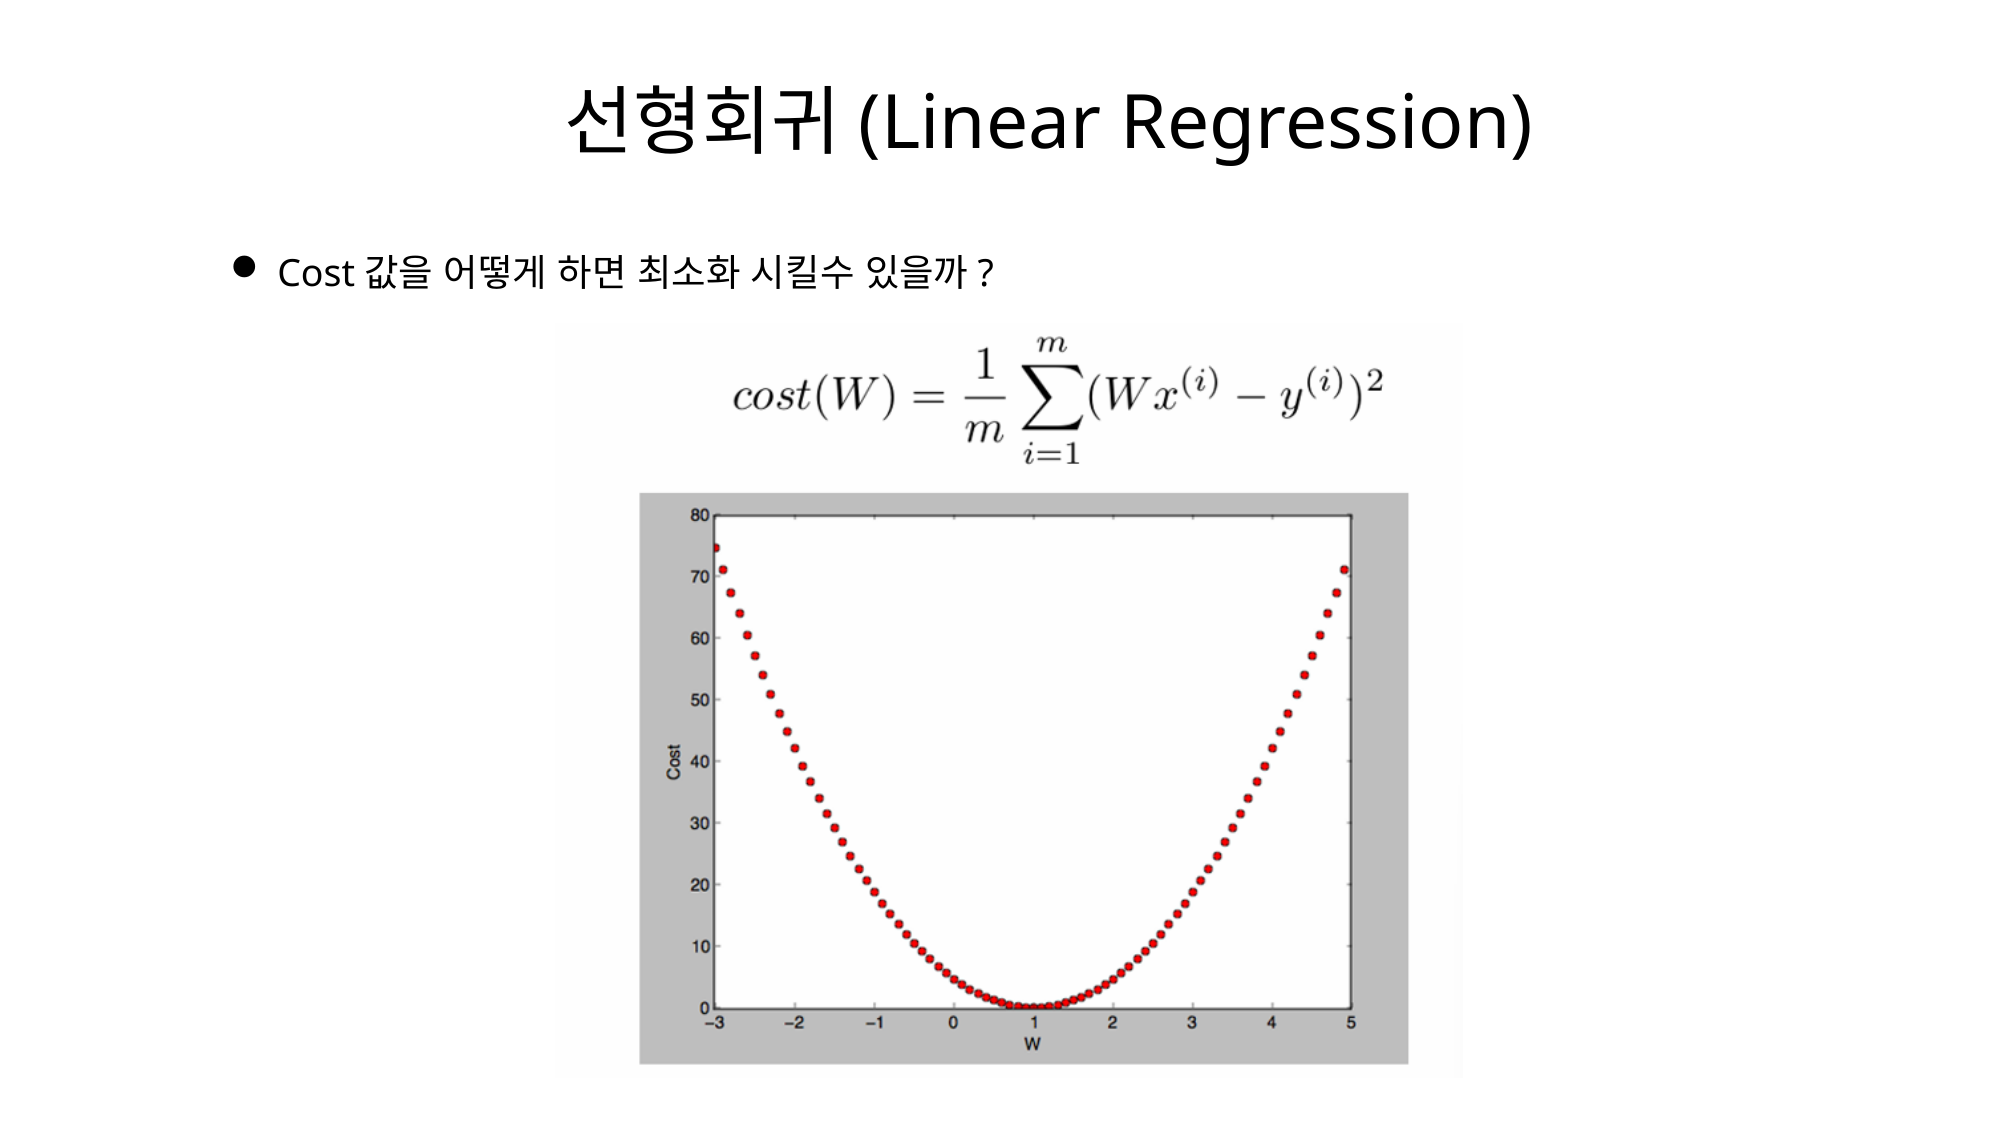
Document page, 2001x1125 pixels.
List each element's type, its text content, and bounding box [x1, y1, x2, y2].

picture [524, 323, 1463, 1078]
text_box Cost값을 어떻게 하면 최소화 시킬수 있을까? [140, 196, 1470, 302]
text_box 선형회귀(Linear Regression) [550, 65, 1665, 171]
